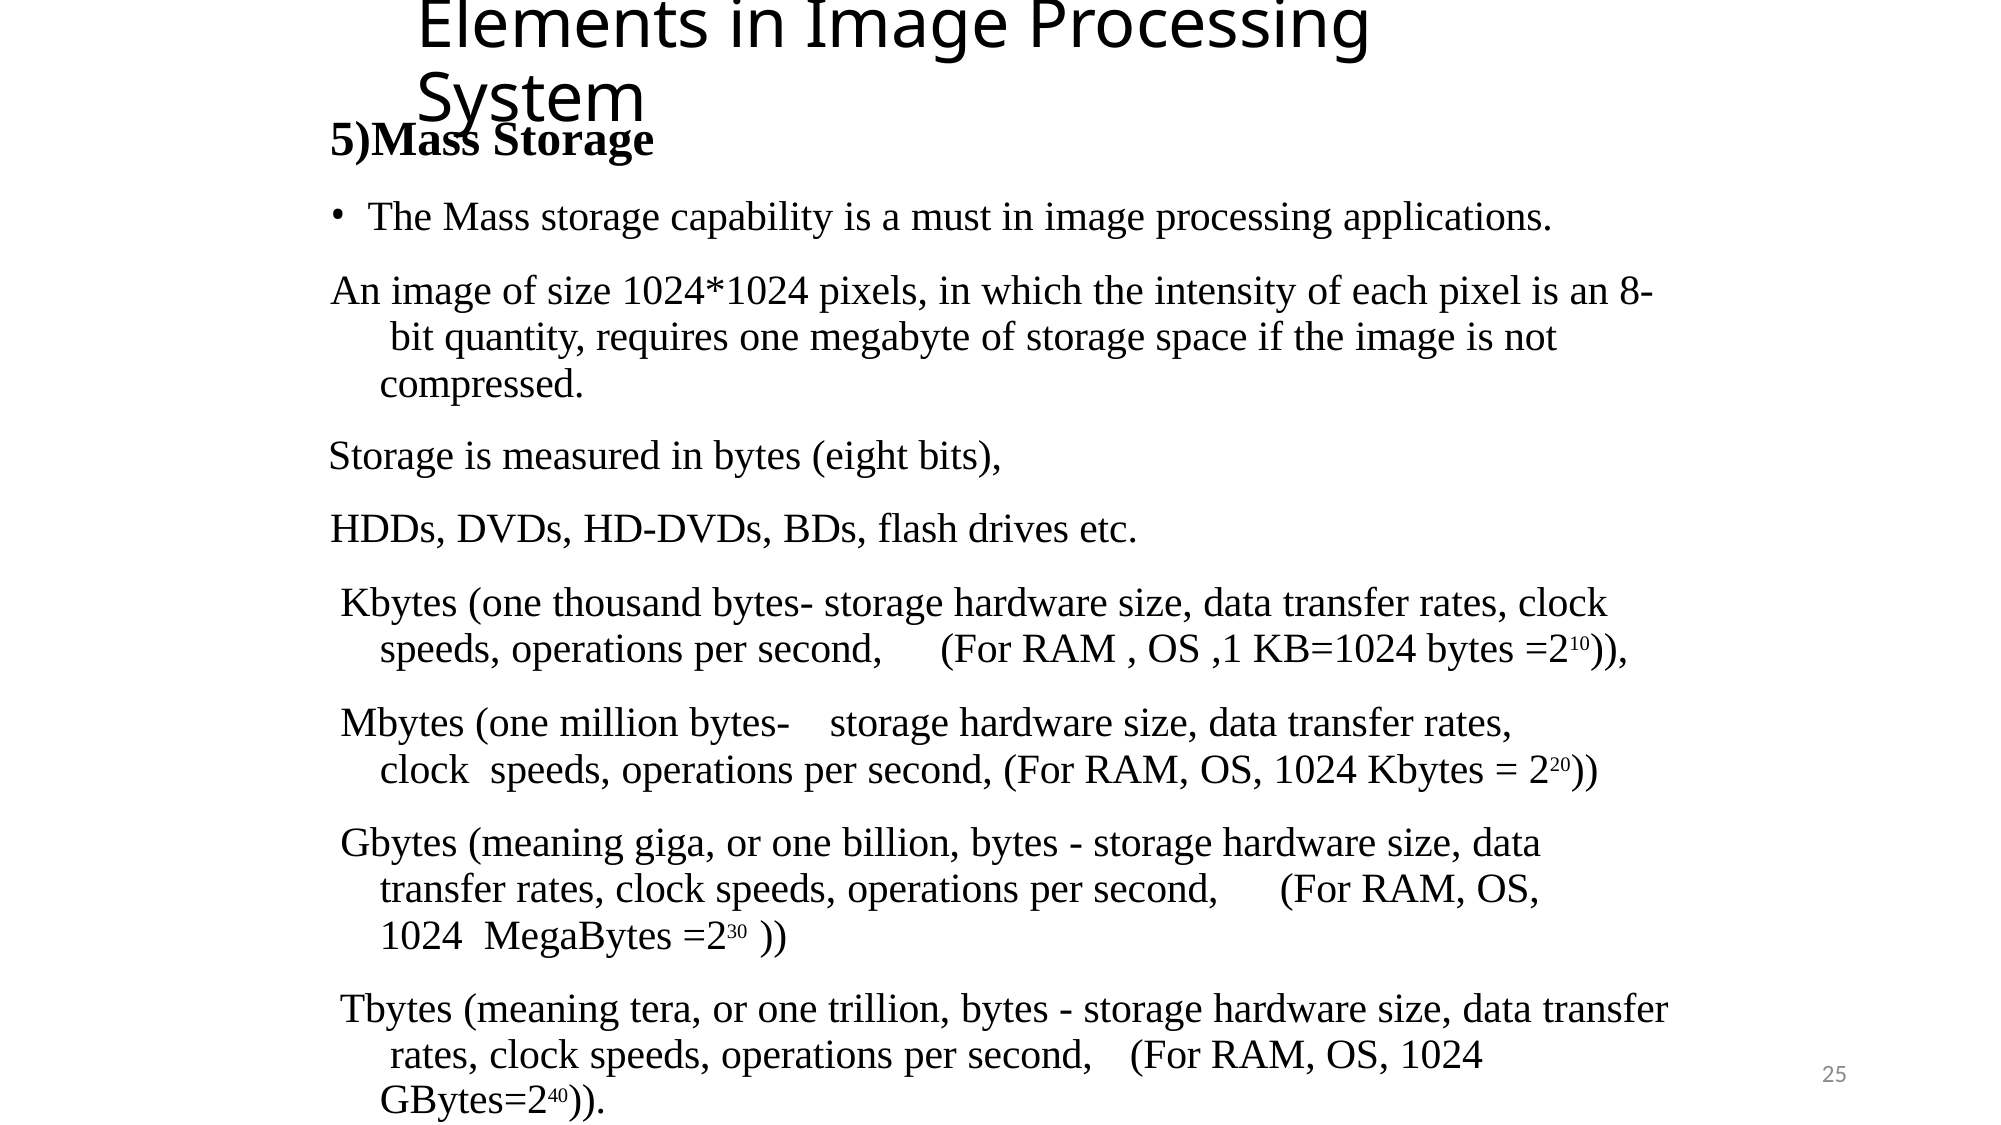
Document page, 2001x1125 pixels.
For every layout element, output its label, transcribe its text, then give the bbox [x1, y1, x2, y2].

text_box GBytes=240)). [374, 1070, 617, 1123]
text_box HDDs, DVDs, HD-DVDs, BDs, flash drives etc. [328, 499, 1143, 551]
text_box speeds, operations per second, (For RAM , OS ,1 KB=1024 bytes =210)), Mbytes (one million bytes- storage hardware size, data transfer rates, clock speeds, operations per second, (For RAM, OS, 1024 Kbytes = 220)) Gbytes (meaning giga, or one billion, bytes - storage hardware size, data transfer rates, clock speeds, operations per second, (For RAM, OS, 1024 MegaBytes =230 )) Tbytes (meaning tera, or one trillion, bytes - storage hardware size, data transfer rates, clock speeds, operations per second, (For RAM, OS, 1024 [334, 595, 1679, 1078]
text_box 5)Mass Storage The Mass storage capability is a must in image processing applications. An image of size 1024*1024 pixels, in which the intensity of each pixel is an 8- bit quantity, requires one megabyte of storage space if the image is not compressed. Storage is measured in bytes (eight bits), [328, 77, 1661, 478]
slide_number 25 [1412, 1042, 1863, 1103]
text_box Kbytes (one thousand bytes- storage hardware size, data transfer rates, clock [338, 572, 1615, 595]
title Elements in Image Processing System [414, 0, 1583, 157]
